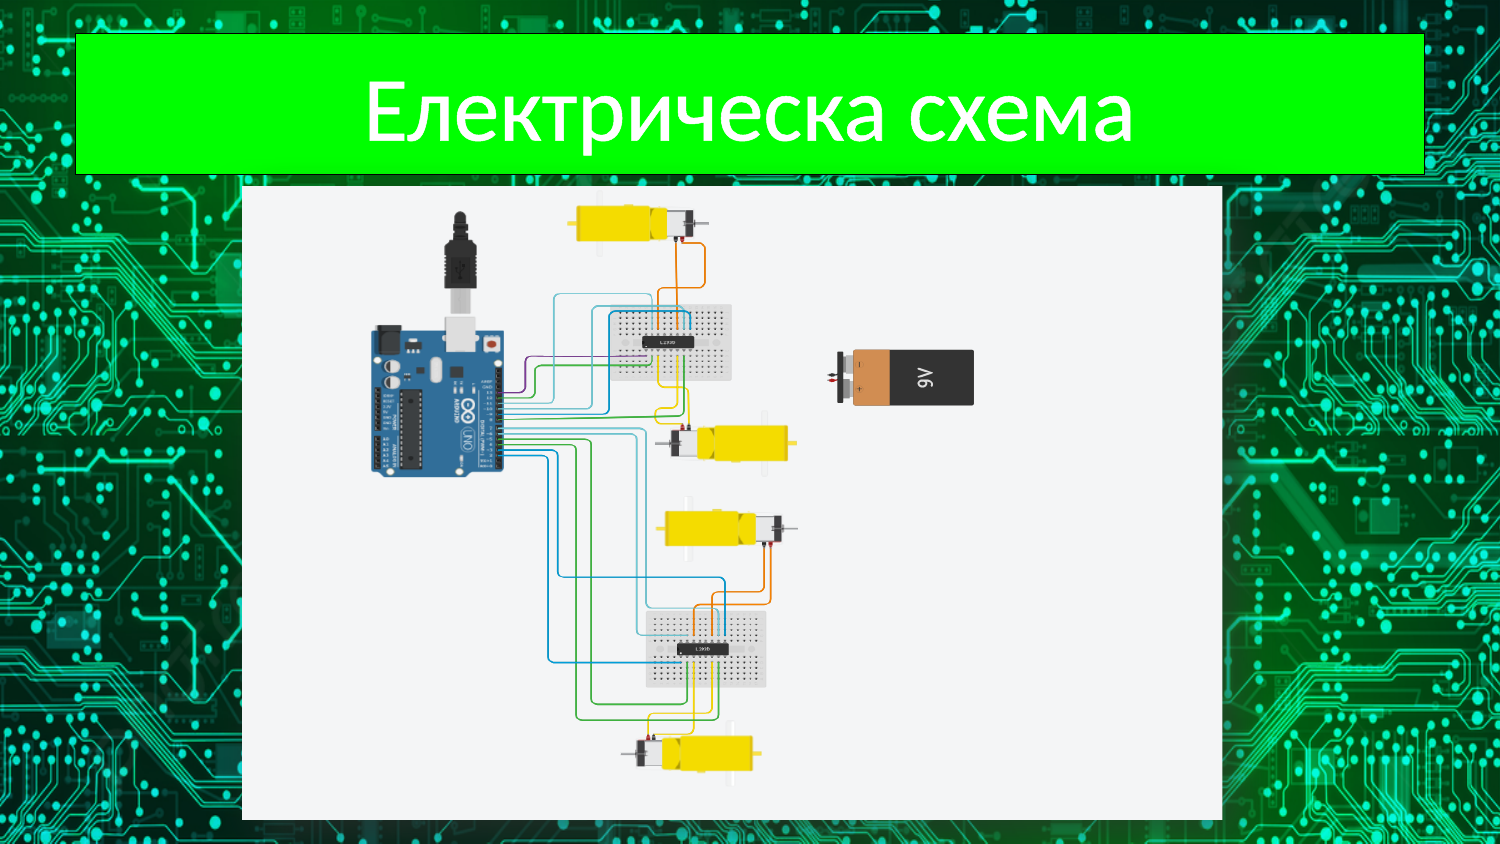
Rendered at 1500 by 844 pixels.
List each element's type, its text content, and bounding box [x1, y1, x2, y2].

picture [0, 0, 1500, 844]
title Електрическа схема [75, 33, 1425, 175]
